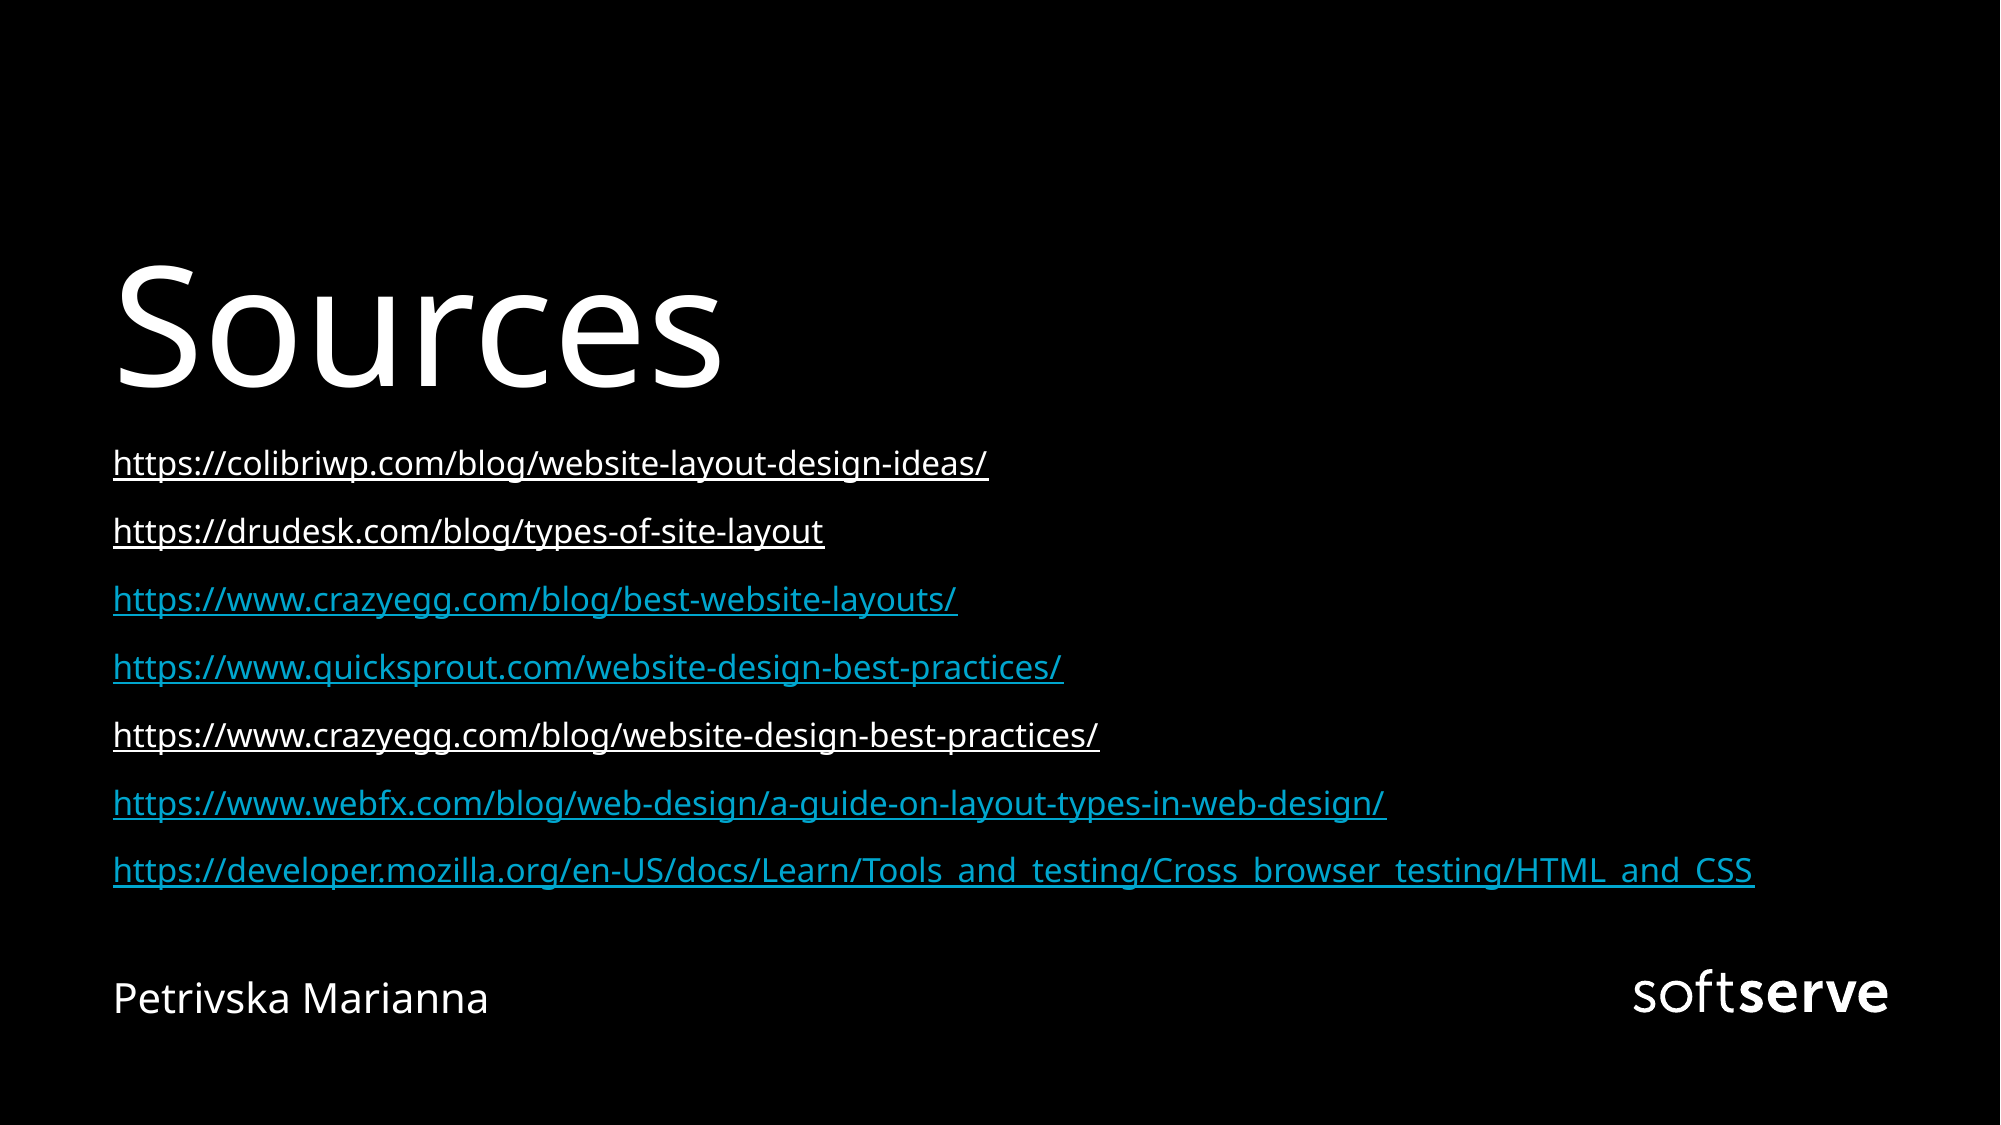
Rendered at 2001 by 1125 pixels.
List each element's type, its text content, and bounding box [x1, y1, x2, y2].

title Sources https://colibriwp.com/blog/website-layout-design-ideas/ https://drudesk.com/blog/types-of-site-layout https://www.crazyegg.com/blog/best-website-layouts/ https://www.quicksprout.com/website-design-best-practices/ https://www.crazyegg.com/blog/website-design-best-practices/ https://www.webfx.com/blog/web-design/a-guide-on-layout-types-in-web-design/ https://developer.mozilla.org/en-US/docs/Learn/Tools_and_testing/Cross_browser_testing/HTML_and_CSS [112, 112, 1888, 900]
list Petrivska Marianna [112, 970, 682, 1019]
